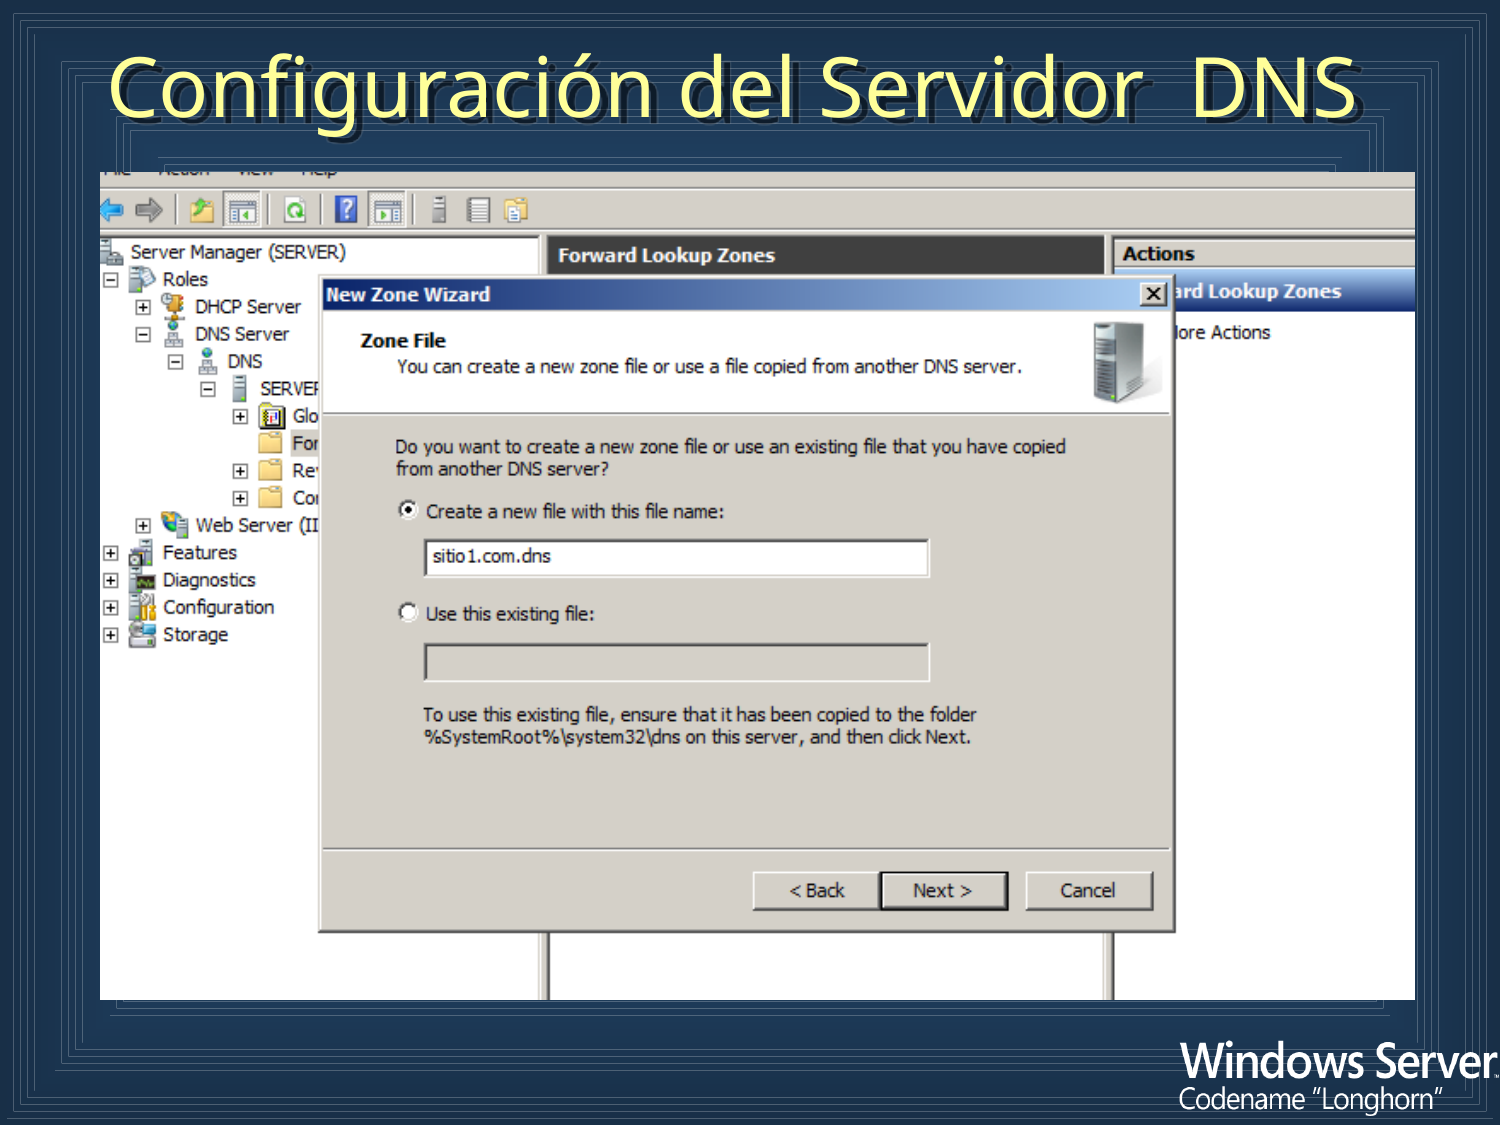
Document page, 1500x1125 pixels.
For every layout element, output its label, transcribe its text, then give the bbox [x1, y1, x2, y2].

title Configuración del Servidor DNS [41, 18, 1426, 150]
picture [100, 172, 1415, 1000]
